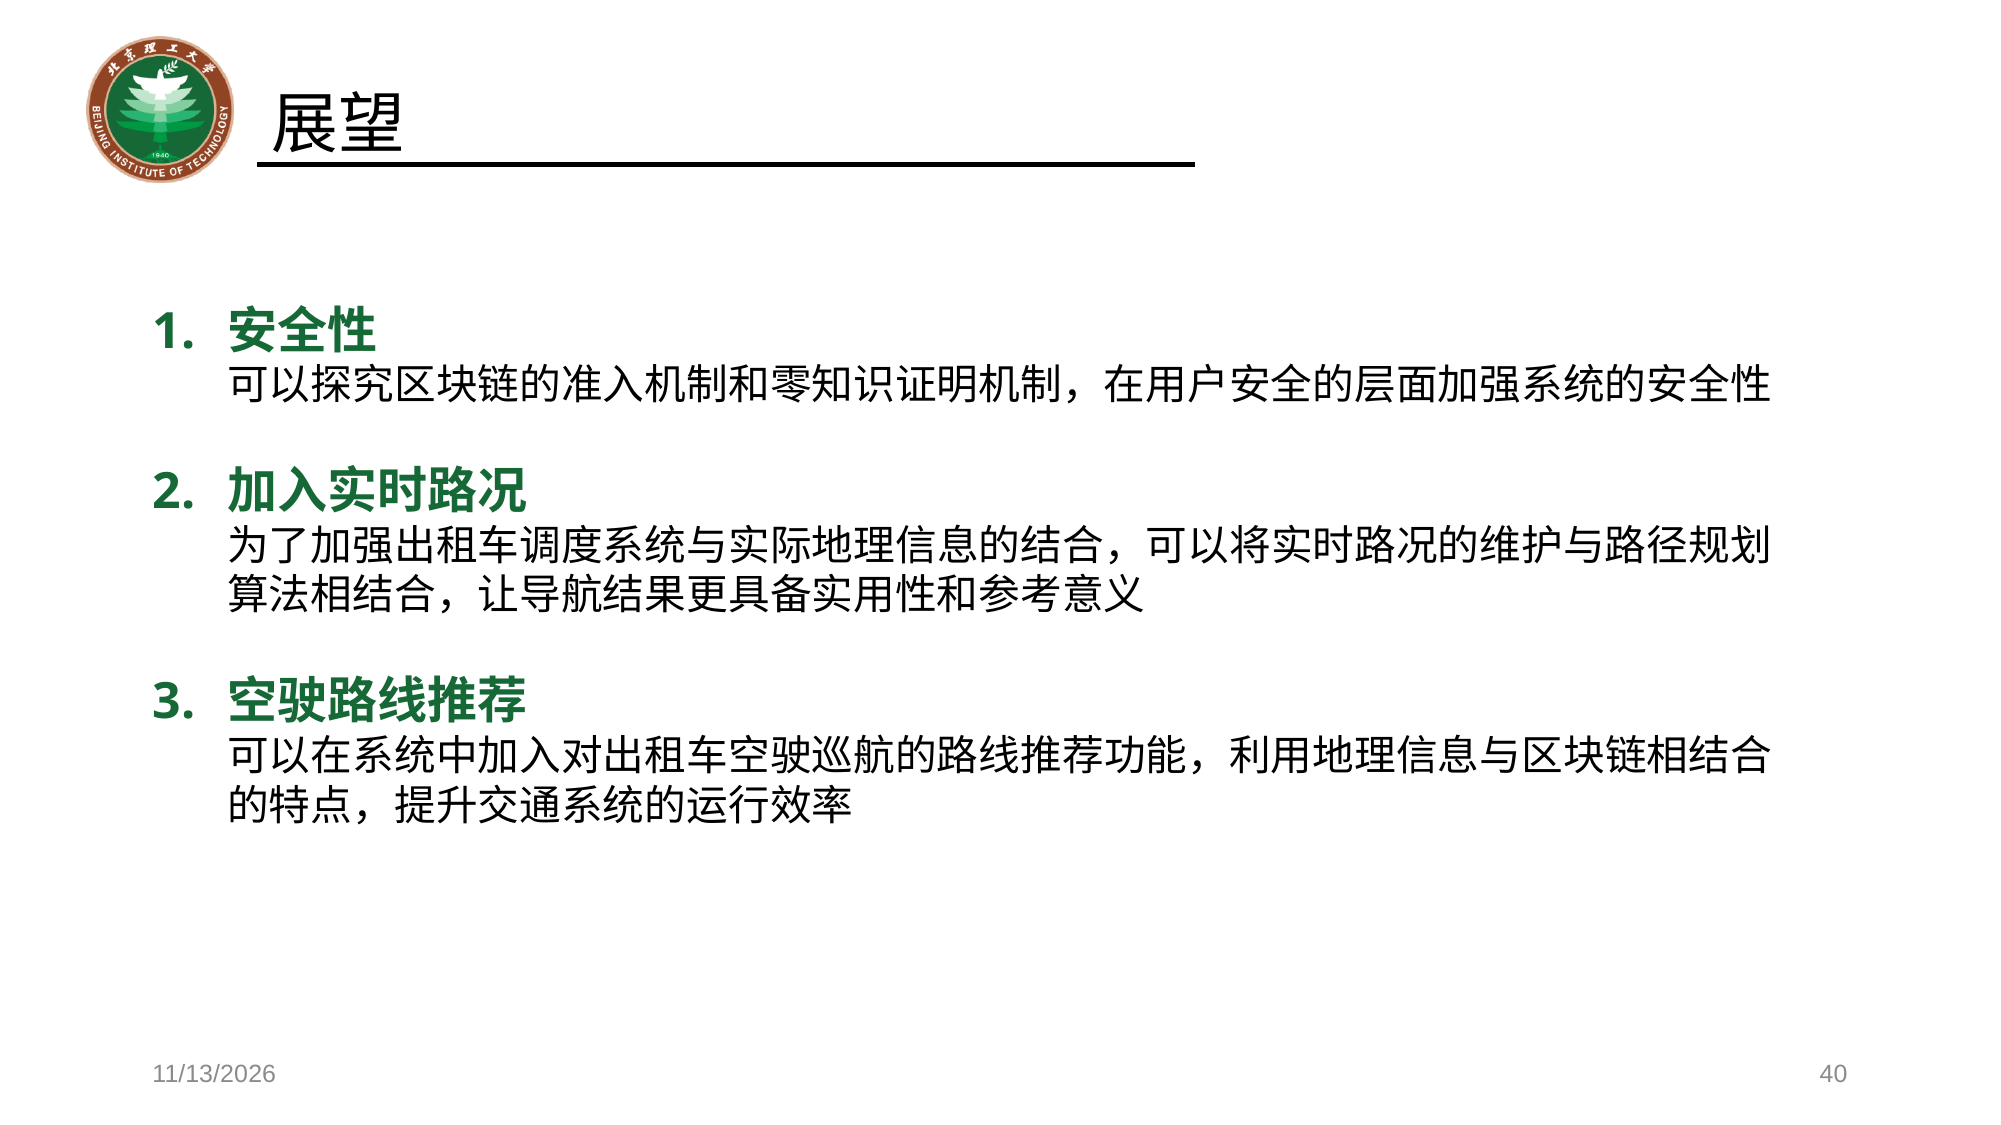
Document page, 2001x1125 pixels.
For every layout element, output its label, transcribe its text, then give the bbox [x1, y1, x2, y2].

text_box 展望 [257, 73, 1195, 164]
text_box 安全性 可以探究区块链的准入机制和零知识证明机制，在用户安全的层面加强系统的安全性 加入实时路况 为了加强出租车调度系统与实际地理信息的结合，可以将实时路况的维护与路径规划算法相结合，让导航结果更具备实用性和参考意义 空驶路线推荐 可以在系统中加入对出租车空驶巡航的路线推荐功能，利用地理信息与区块链相结合的特点，提升交通系统的运行效率 [137, 290, 1805, 836]
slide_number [137, 1042, 588, 1103]
picture [86, 36, 234, 183]
slide_number 40 [1412, 1042, 1863, 1103]
text_box 展望 [257, 165, 1195, 169]
